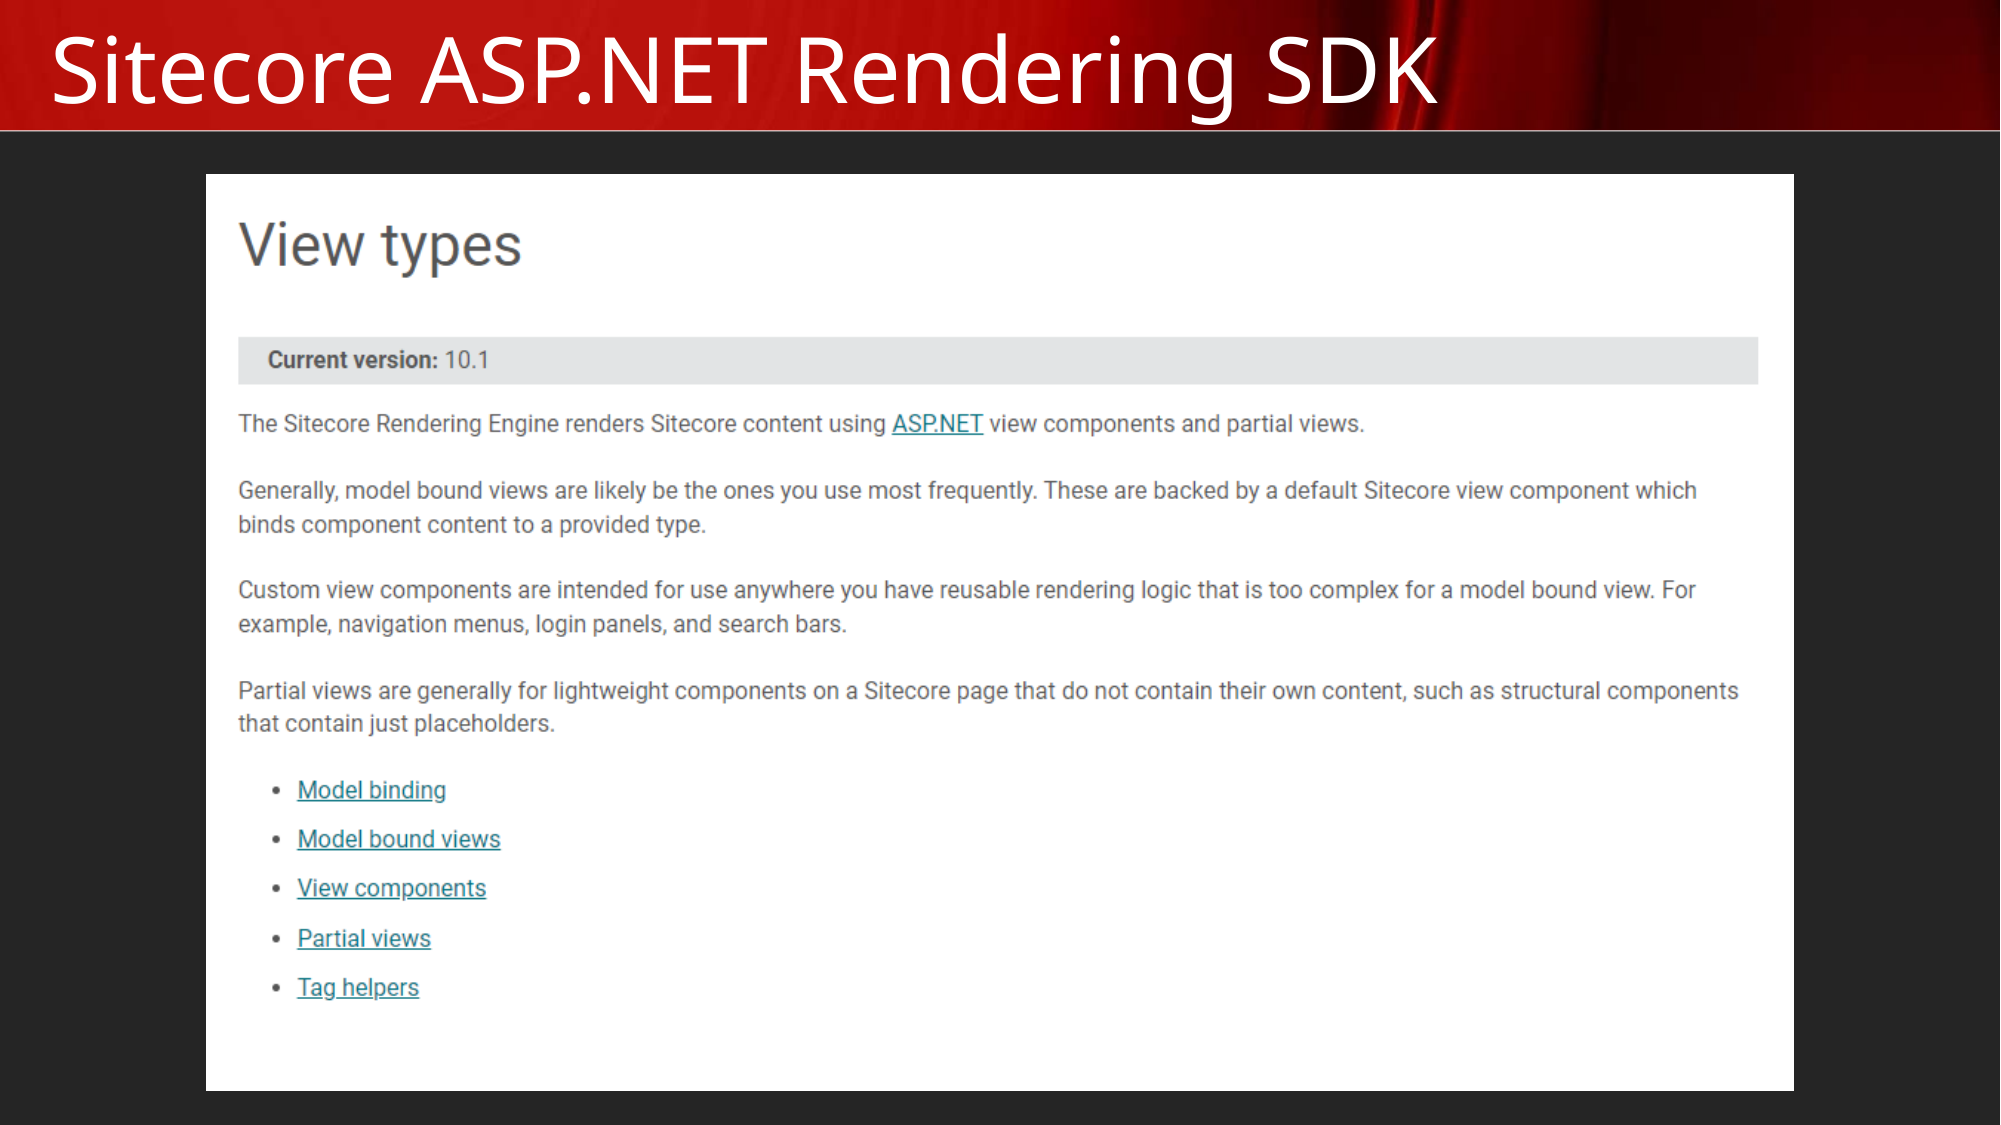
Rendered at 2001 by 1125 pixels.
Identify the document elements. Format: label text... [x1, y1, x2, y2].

picture [0, 0, 2000, 130]
picture [205, 174, 1794, 1091]
title Sitecore ASP.NET Rendering SDK [50, 11, 1919, 123]
